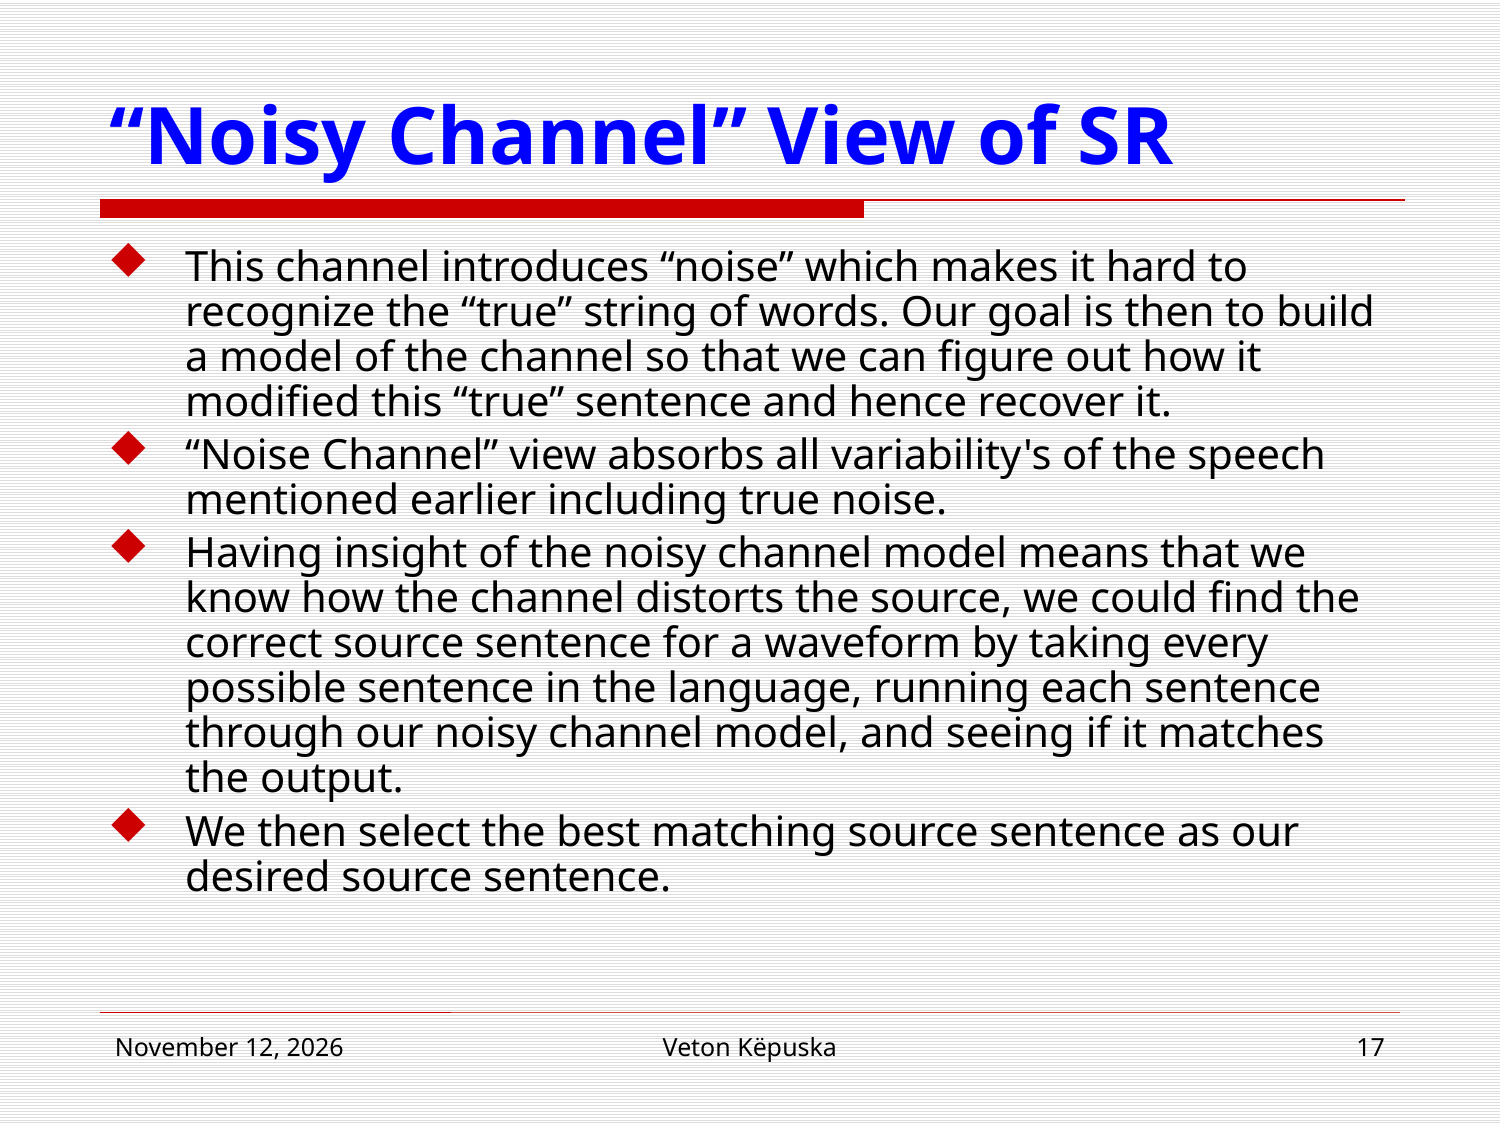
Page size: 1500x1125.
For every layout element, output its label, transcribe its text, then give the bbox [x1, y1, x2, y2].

list This channel introduces “noise” which makes it hard to recognize the “true” string of words. Our goal is then to build a model of the channel so that we can figure out how it modified this “true” sentence and hence recover it. “Noise Channel” view absorbs all variability's of the speech mentioned earlier including true noise. Having insight of the noisy channel model means that we know how the channel distorts the source, we could find the correct source sentence for a waveform by taking every possible sentence in the language, running each sentence through our noisy channel model, and seeing if it matches the output. We then select the best matching source sentence as our desired source sentence. [92, 237, 1406, 988]
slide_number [99, 1024, 426, 1103]
title “Noisy Channel” View of SR [93, 49, 1407, 188]
slide_number 17 [1074, 1024, 1401, 1103]
footer Veton Këpuska [512, 1024, 988, 1103]
